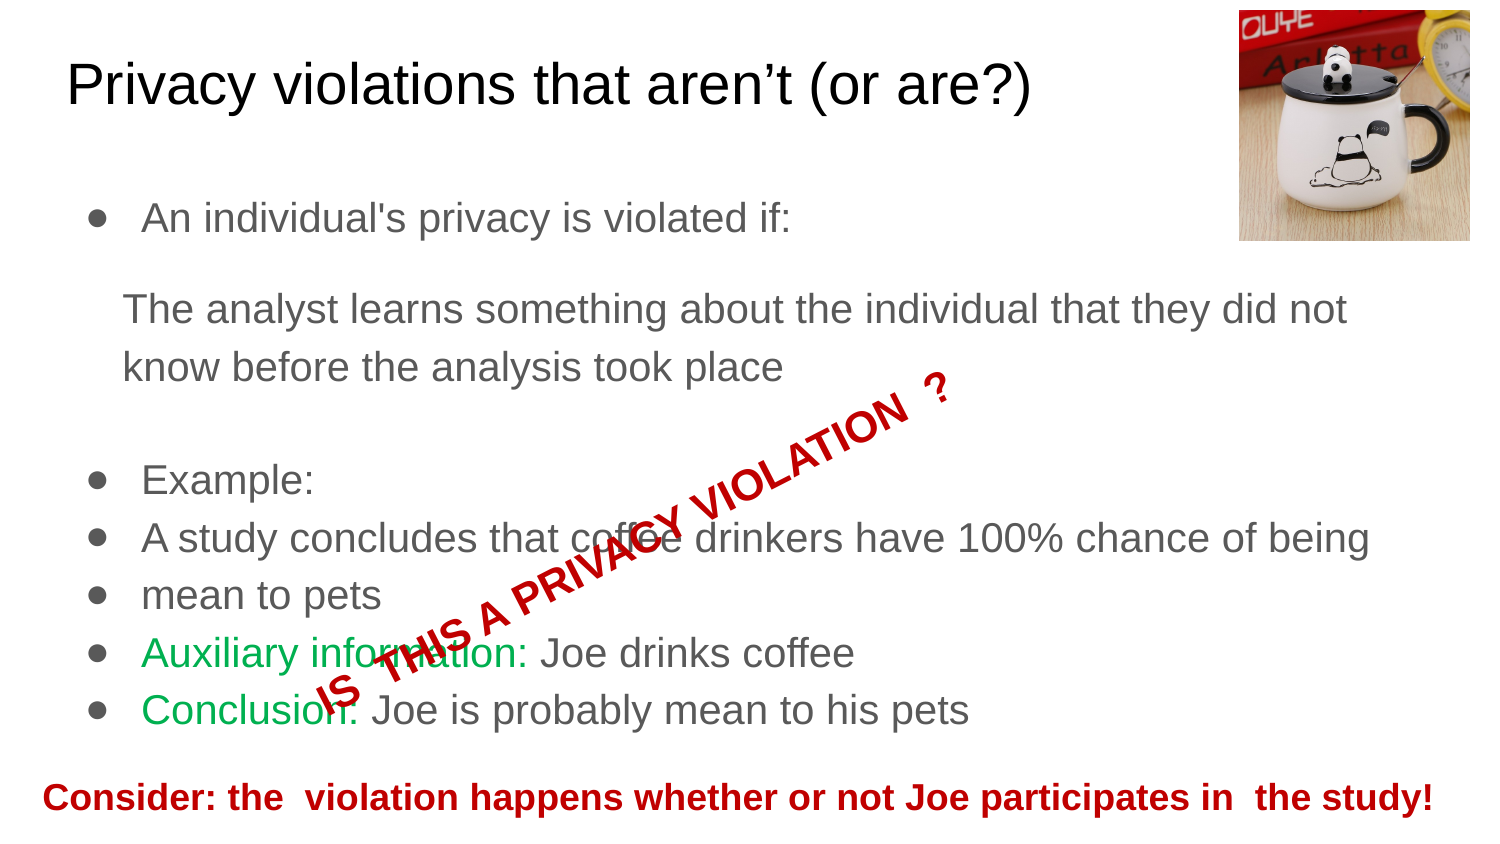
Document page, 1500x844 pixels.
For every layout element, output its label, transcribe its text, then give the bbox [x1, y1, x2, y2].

text_box IS THIS A PRIVACY VIOLATION ? [291, 341, 978, 739]
title Privacy violations that aren’t (or are?) [51, 31, 1233, 126]
text_box Consider: the violation happens whether or not Joe participates in the study! [27, 765, 1469, 826]
list An individual's privacy is violated if: The analyst learns something about the individual that they did not know before the analysis took place Example: A study concludes that coffee drinkers have 100% chance of being mean to pets Auxiliary information: Joe drinks coffee Conclusion: Joe is probably mean to his pets [51, 168, 1449, 729]
picture [1238, 9, 1470, 241]
